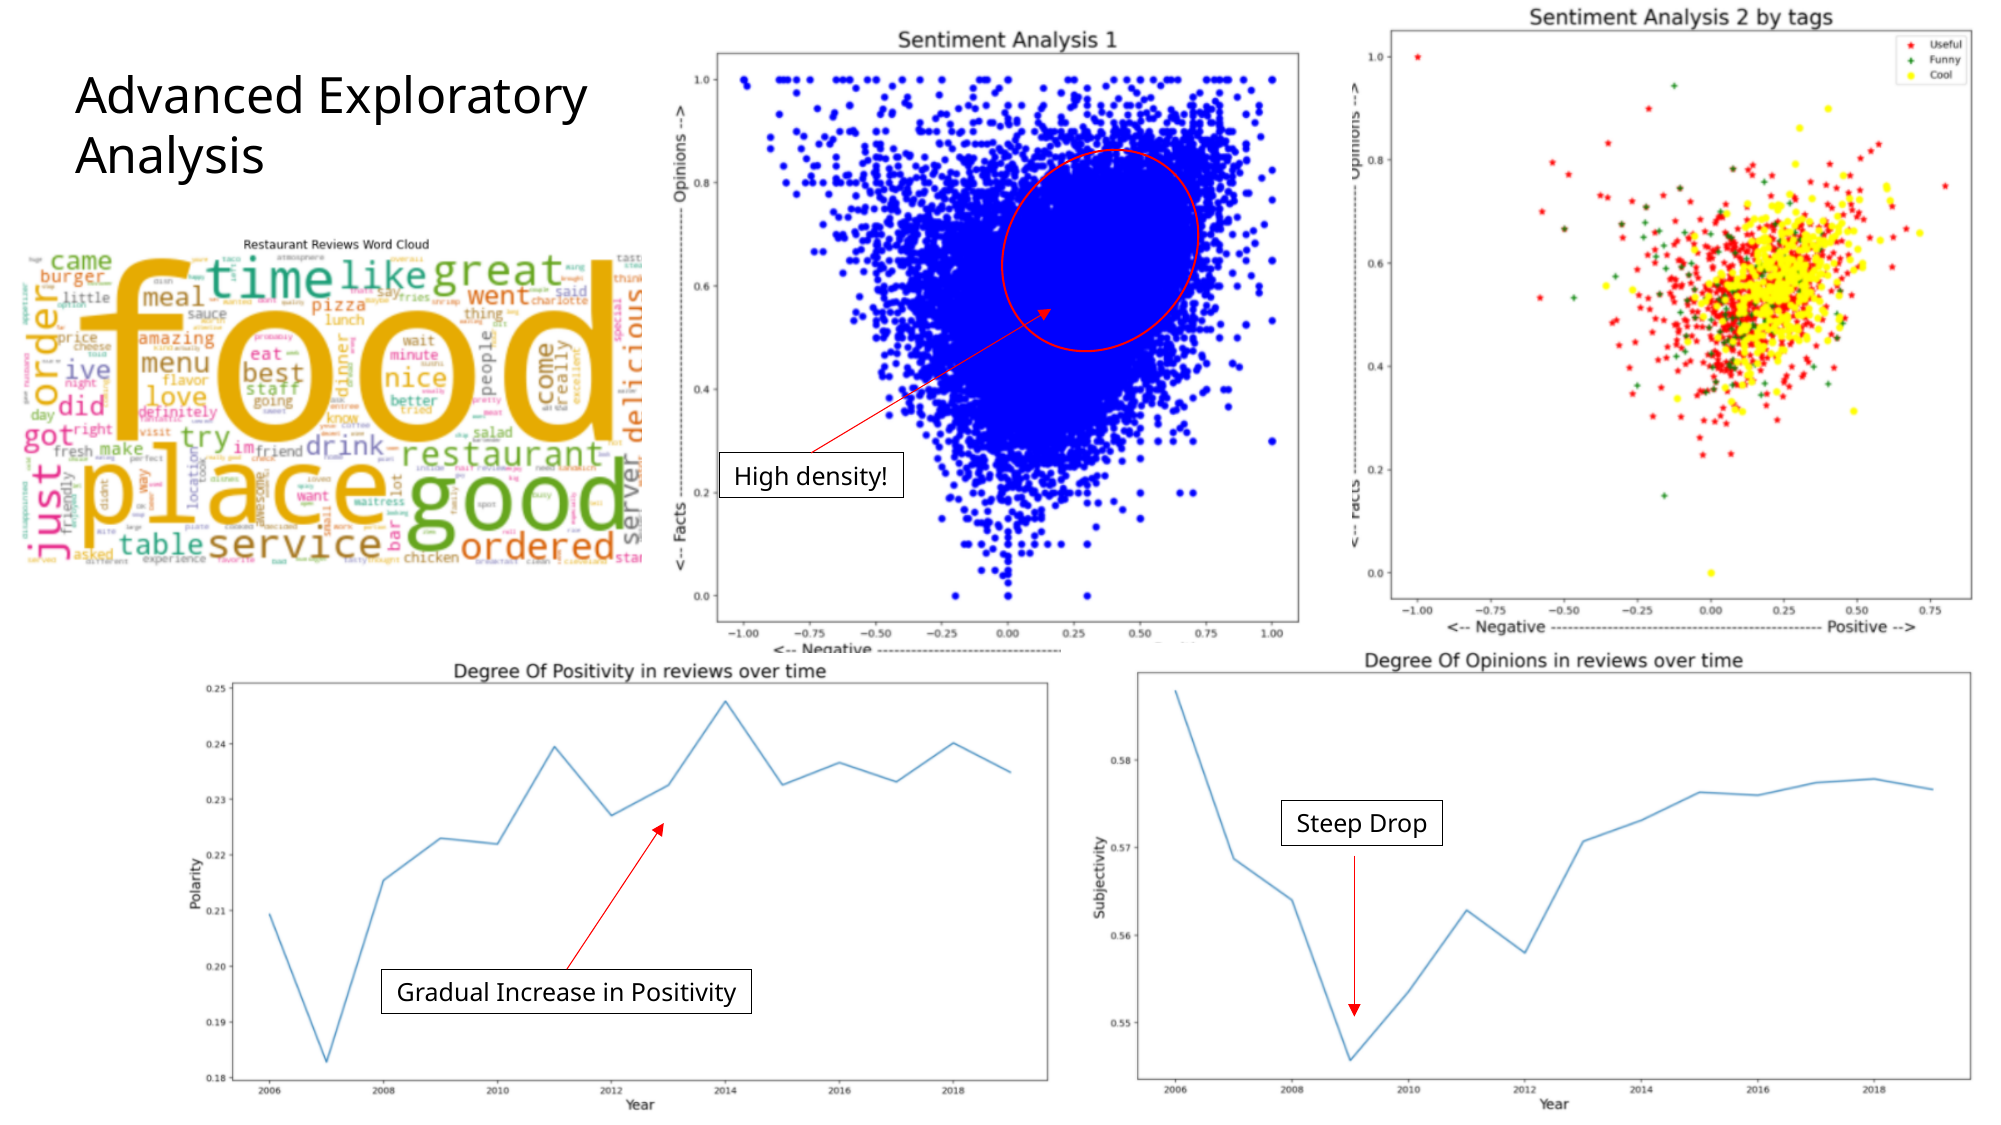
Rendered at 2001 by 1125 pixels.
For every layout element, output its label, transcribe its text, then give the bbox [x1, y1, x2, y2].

picture [13, 222, 642, 575]
picture [1336, 0, 2000, 643]
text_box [163, 653, 1084, 1125]
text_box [642, 23, 1352, 653]
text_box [1061, 643, 2000, 1125]
text_box Advanced Exploratory Analysis [60, 56, 642, 191]
